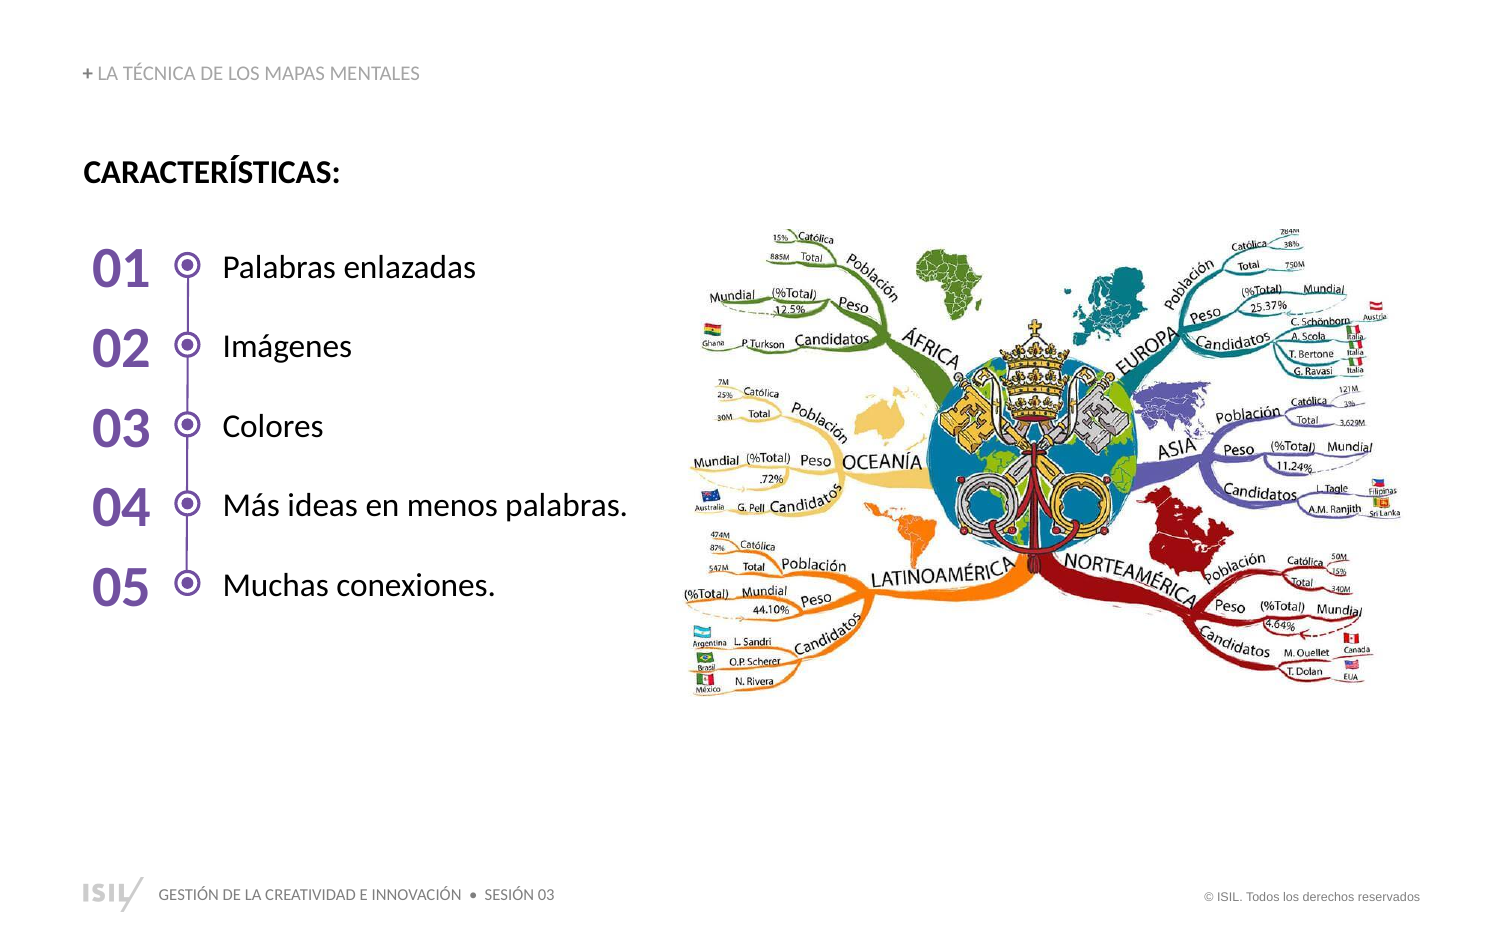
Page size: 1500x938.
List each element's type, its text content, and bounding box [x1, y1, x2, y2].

text_box CARACTERÍSTICAS: [83, 150, 721, 191]
text_box 03 [88, 389, 155, 460]
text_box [175, 253, 200, 277]
text_box 05 [88, 547, 155, 618]
text_box + LA TÉCNICA DE LOS MAPAS MENTALES [82, 61, 494, 85]
text_box 04 [88, 468, 155, 539]
text_box Muchas conexiones. [222, 562, 670, 603]
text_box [175, 491, 200, 516]
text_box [175, 571, 200, 595]
picture [676, 229, 1424, 697]
text_box Palabras enlazadas [222, 244, 670, 285]
text_box Más ideas en menos palabras. [222, 483, 670, 524]
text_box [175, 332, 200, 357]
text_box Imágenes [222, 324, 670, 365]
text_box Colores [222, 404, 670, 445]
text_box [175, 412, 200, 437]
text_box 01 [88, 229, 155, 300]
text_box 02 [88, 309, 155, 380]
